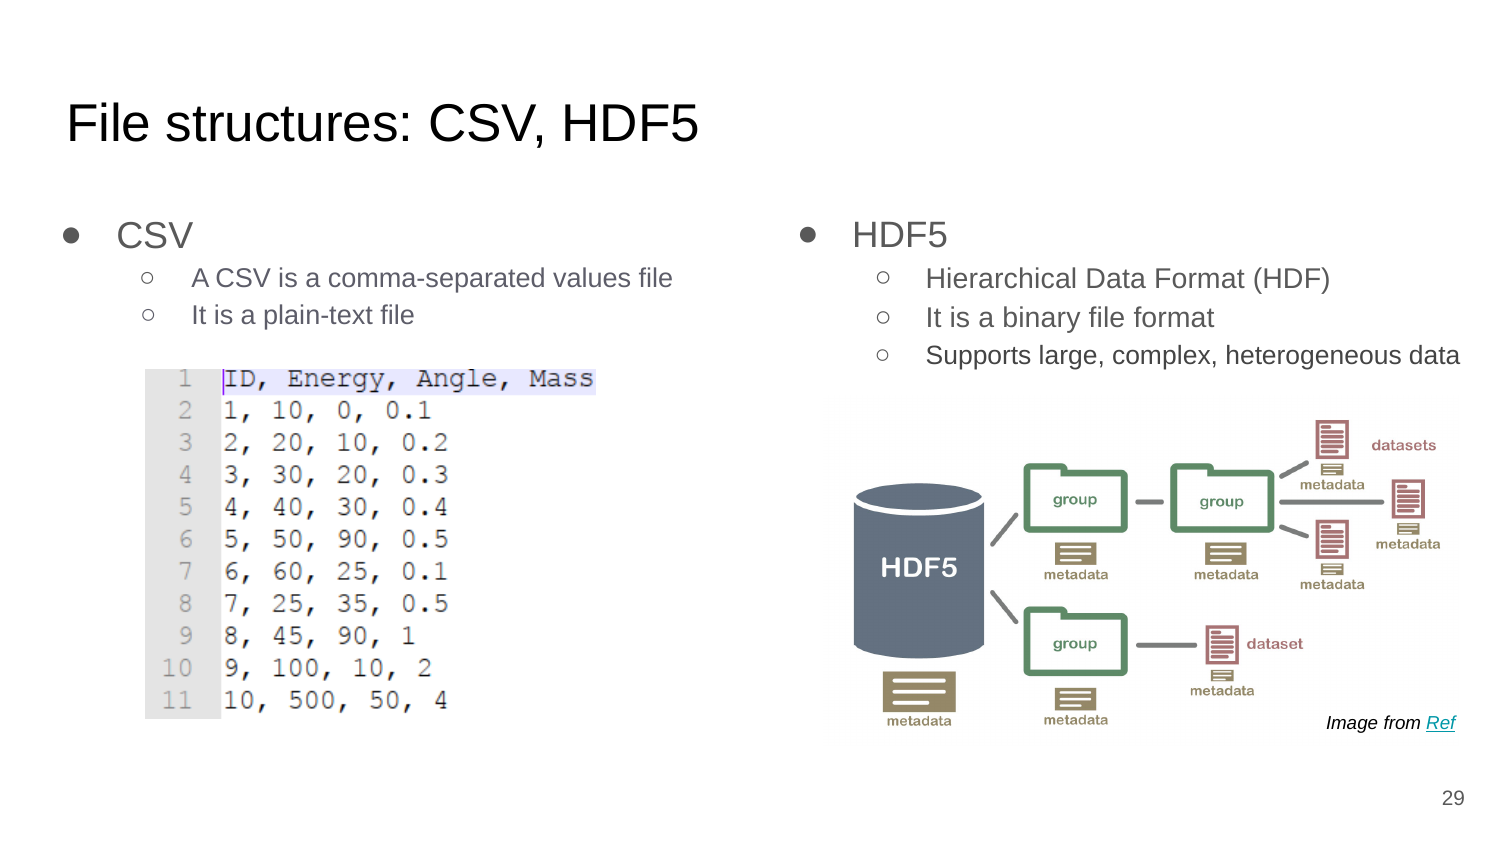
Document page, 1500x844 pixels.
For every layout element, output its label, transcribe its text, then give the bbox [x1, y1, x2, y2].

picture [823, 395, 1459, 747]
slide_number ‹#› [1389, 764, 1480, 830]
text_box Image from Ref [1310, 695, 1495, 755]
title File structures: CSV, HDF5 [51, 72, 1449, 167]
list CSV A CSV is a comma-separated values file It is a plain-text file [26, 189, 744, 702]
list HDF5 Hierarchical Data Format (HDF) It is a binary file format Supports large, complex, heterogeneous data [763, 189, 1481, 422]
picture [145, 368, 596, 720]
